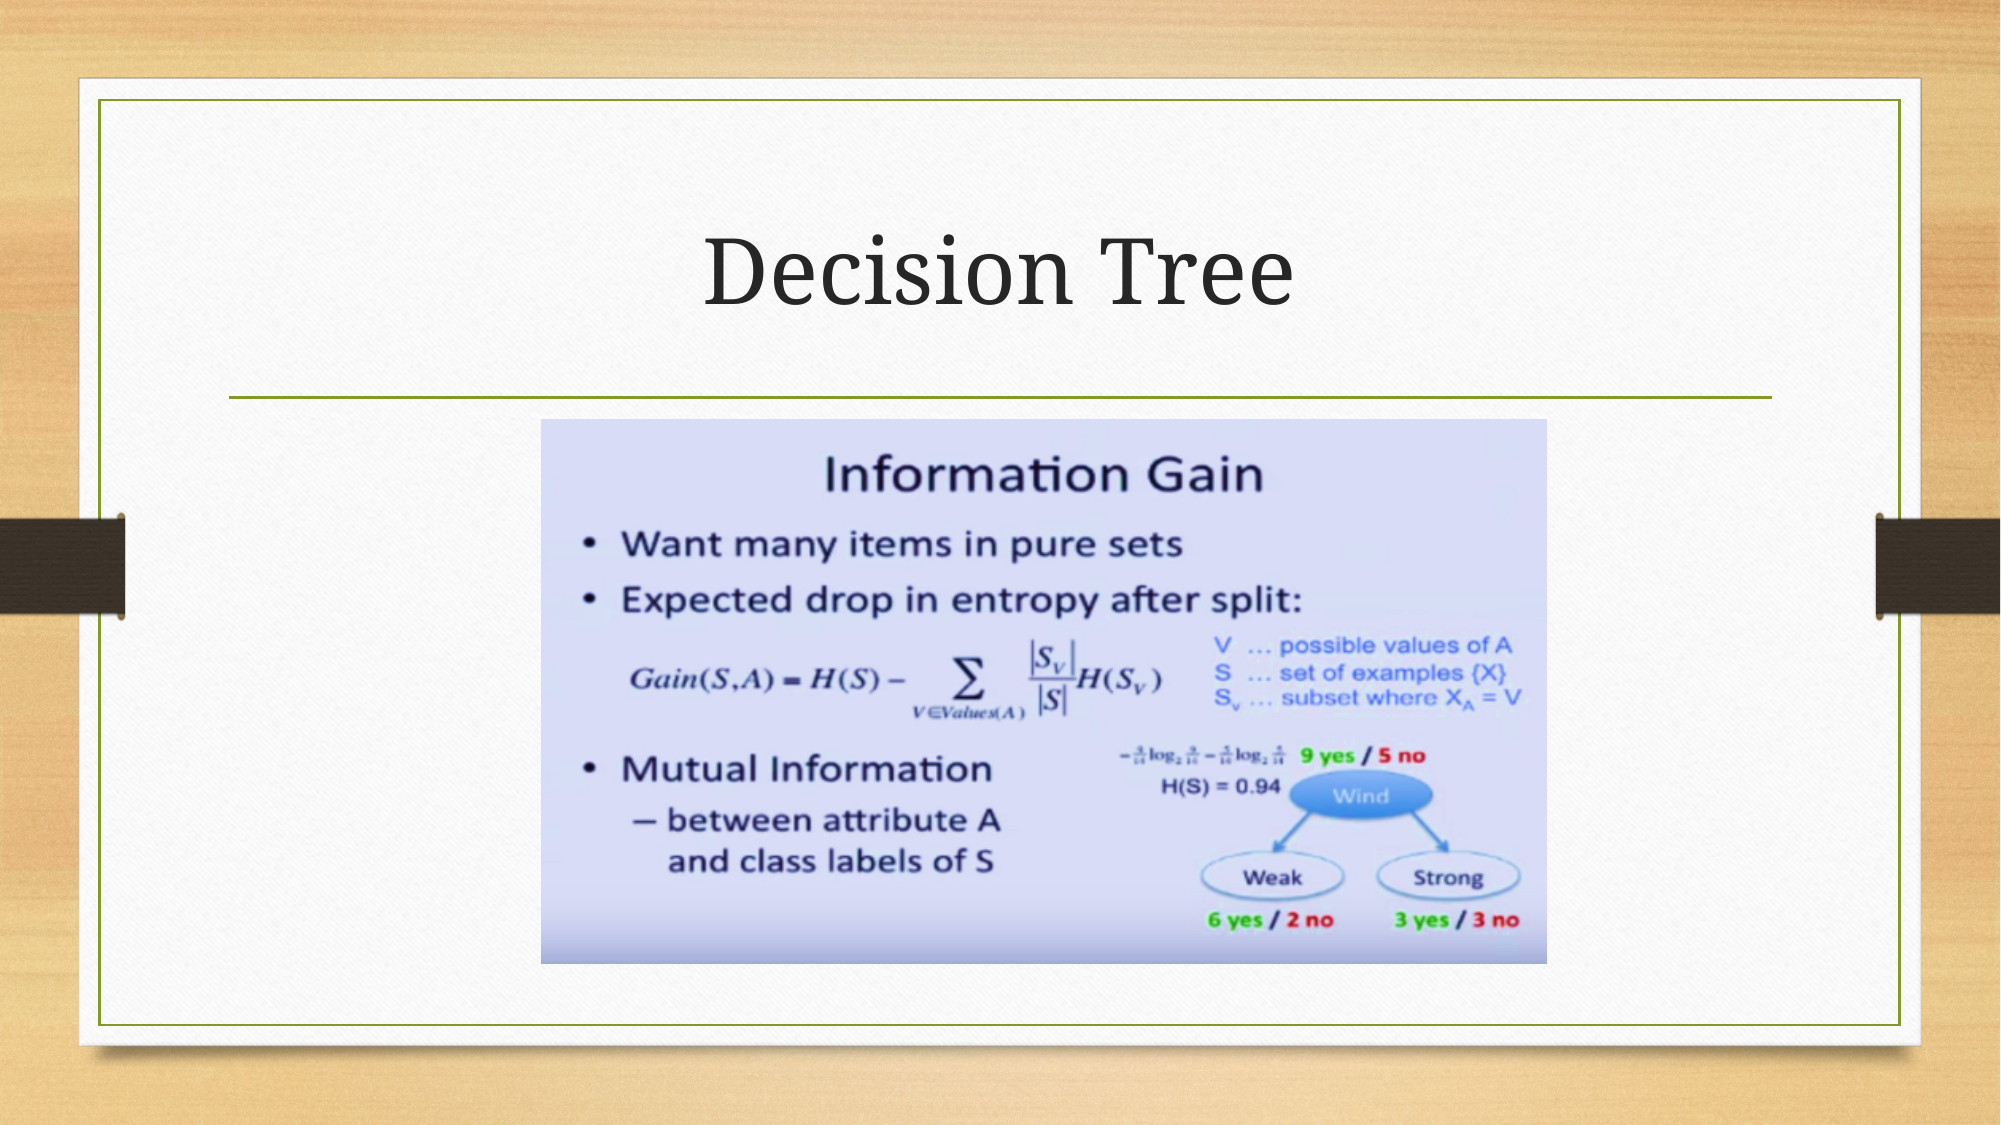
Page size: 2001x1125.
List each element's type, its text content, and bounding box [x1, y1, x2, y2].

picture [0, 0, 2001, 1125]
title Decision Tree [212, 161, 1788, 375]
